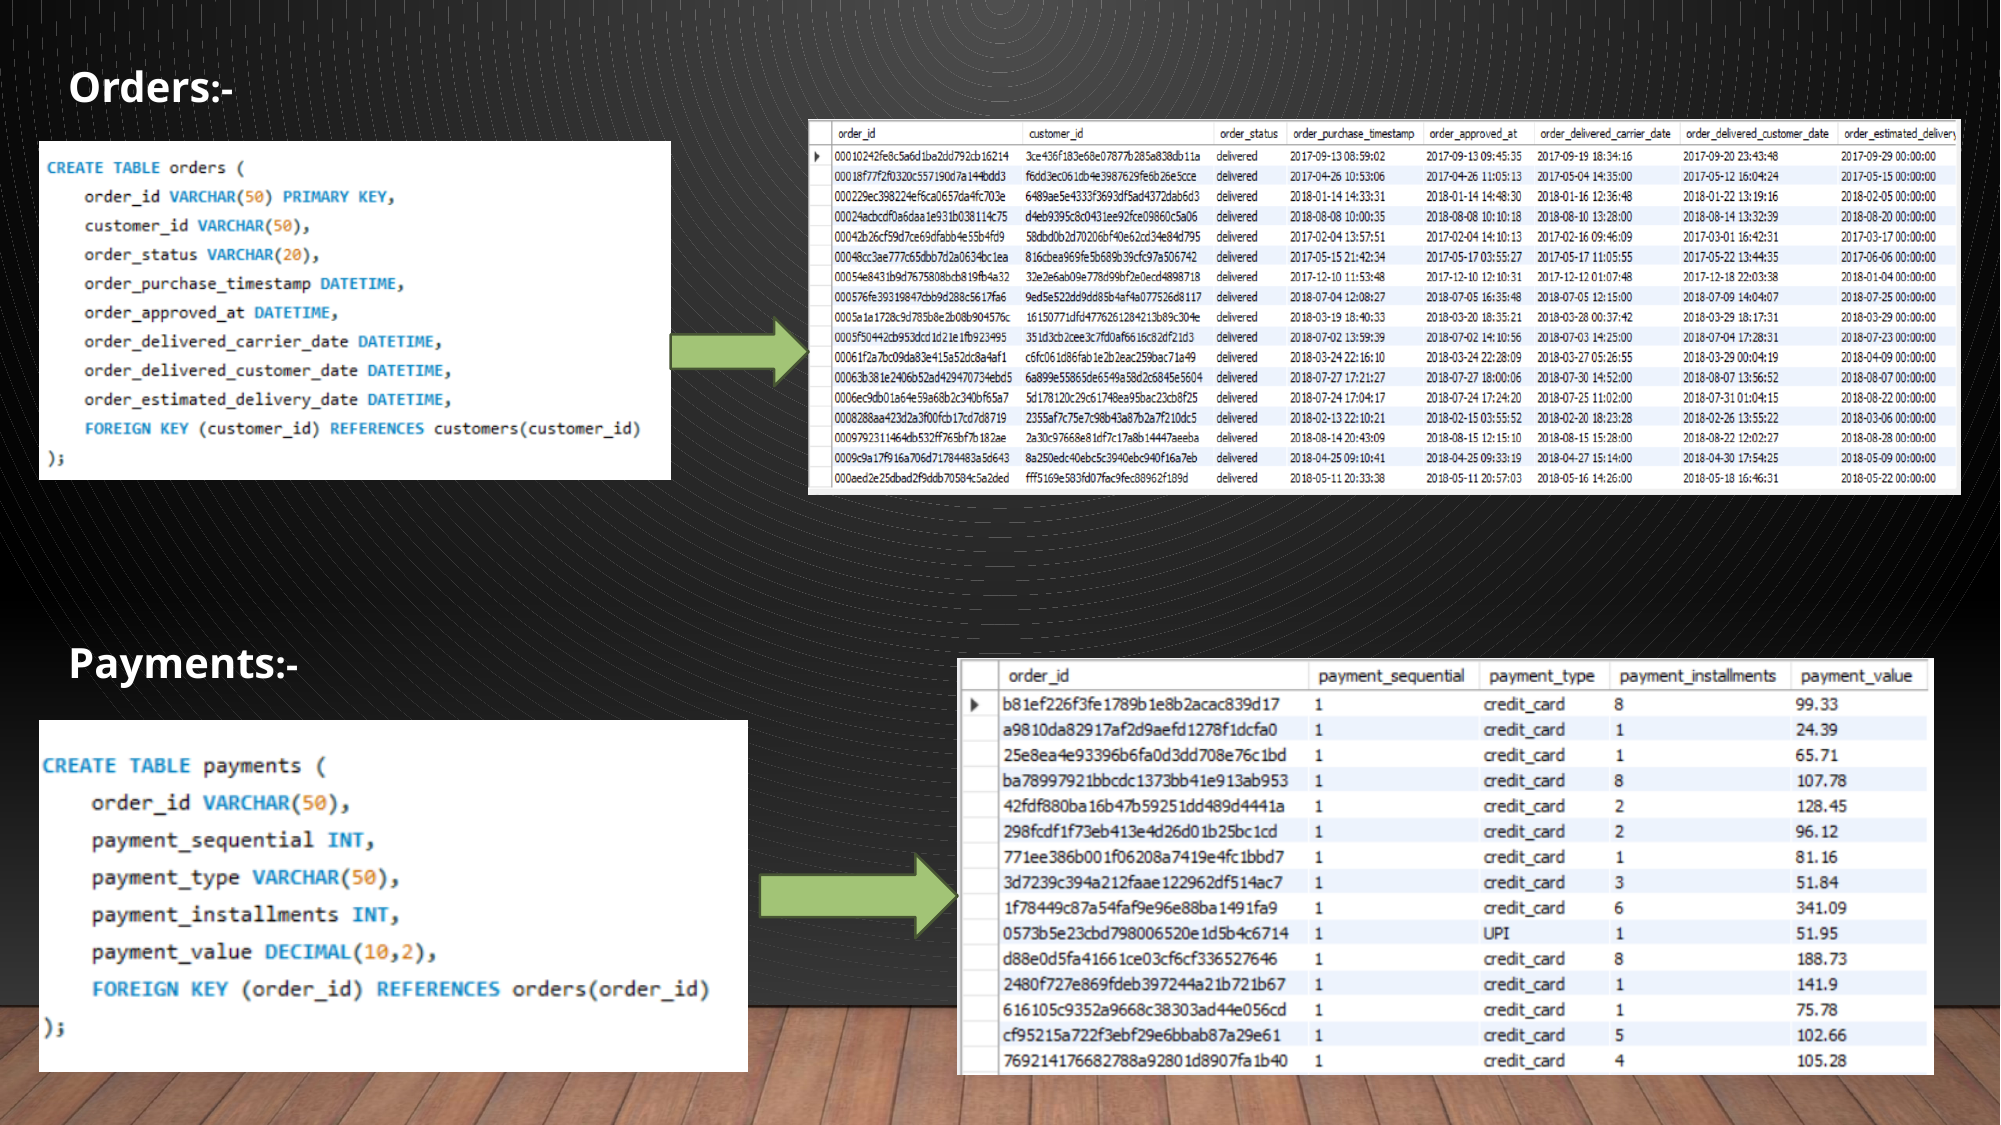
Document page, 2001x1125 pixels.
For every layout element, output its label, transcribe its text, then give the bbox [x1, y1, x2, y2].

text_box [758, 852, 957, 940]
text_box [671, 315, 808, 388]
picture [39, 141, 671, 480]
picture [0, 657, 2000, 1125]
text_box Orders:- [53, 53, 483, 119]
picture [808, 119, 1961, 496]
text_box Payments:- [53, 629, 483, 695]
